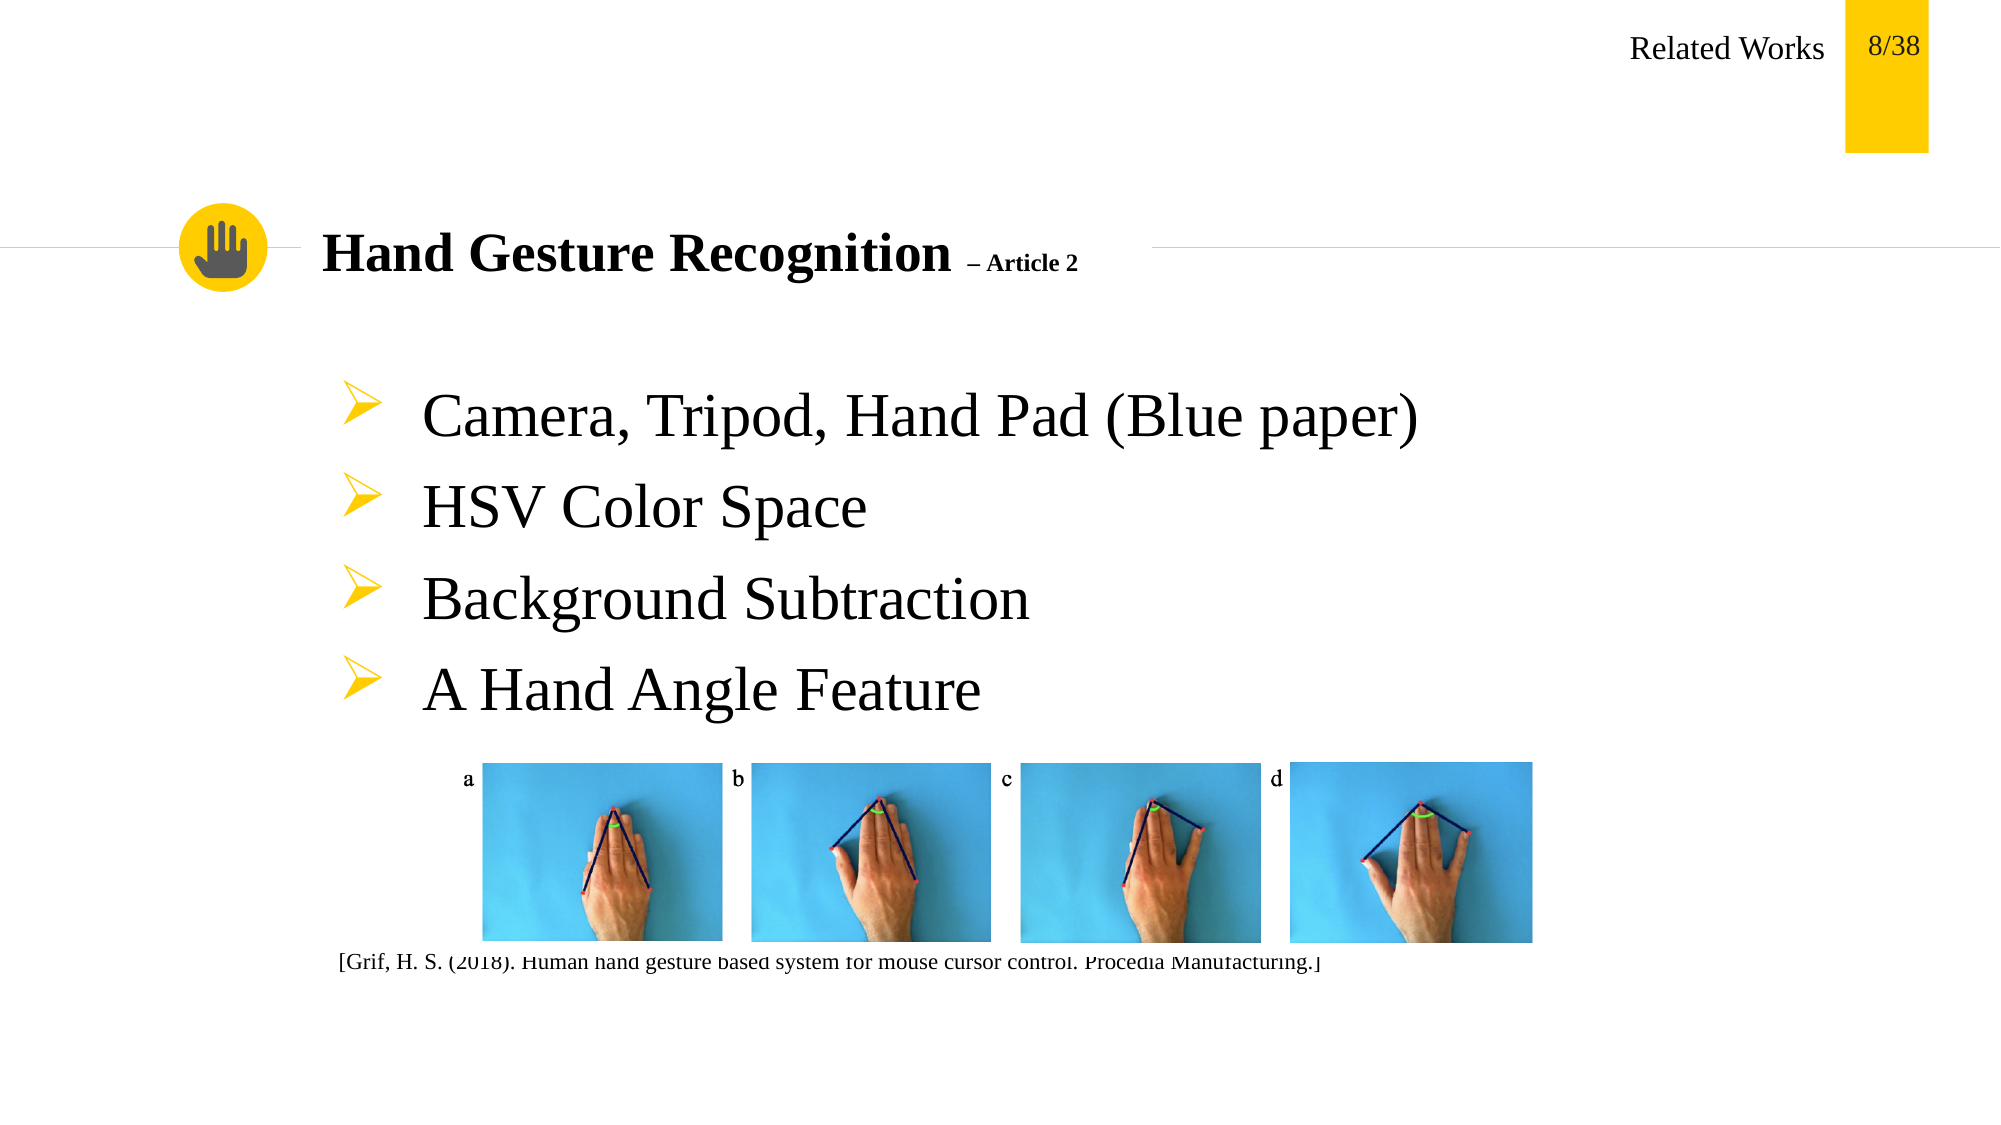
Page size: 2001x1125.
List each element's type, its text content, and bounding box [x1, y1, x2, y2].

text_box [1843, 98, 1931, 155]
text_box [194, 220, 247, 279]
text_box Related Works [913, 10, 1846, 82]
picture [451, 754, 1549, 957]
title Hand Gesture Recognition – Article 2 [302, 201, 1151, 297]
text_box [1843, 0, 1931, 11]
list Camera, Tripod, Hand Pad (Blue paper) HSV Color Space Background Subtraction A Hand Angle Feature [Grif, H. S. (2018). Human hand gesture based system for mouse cursor control. Procedia Manufacturing.] [302, 353, 1792, 1035]
slide_number 8/38 [1815, 11, 1936, 98]
